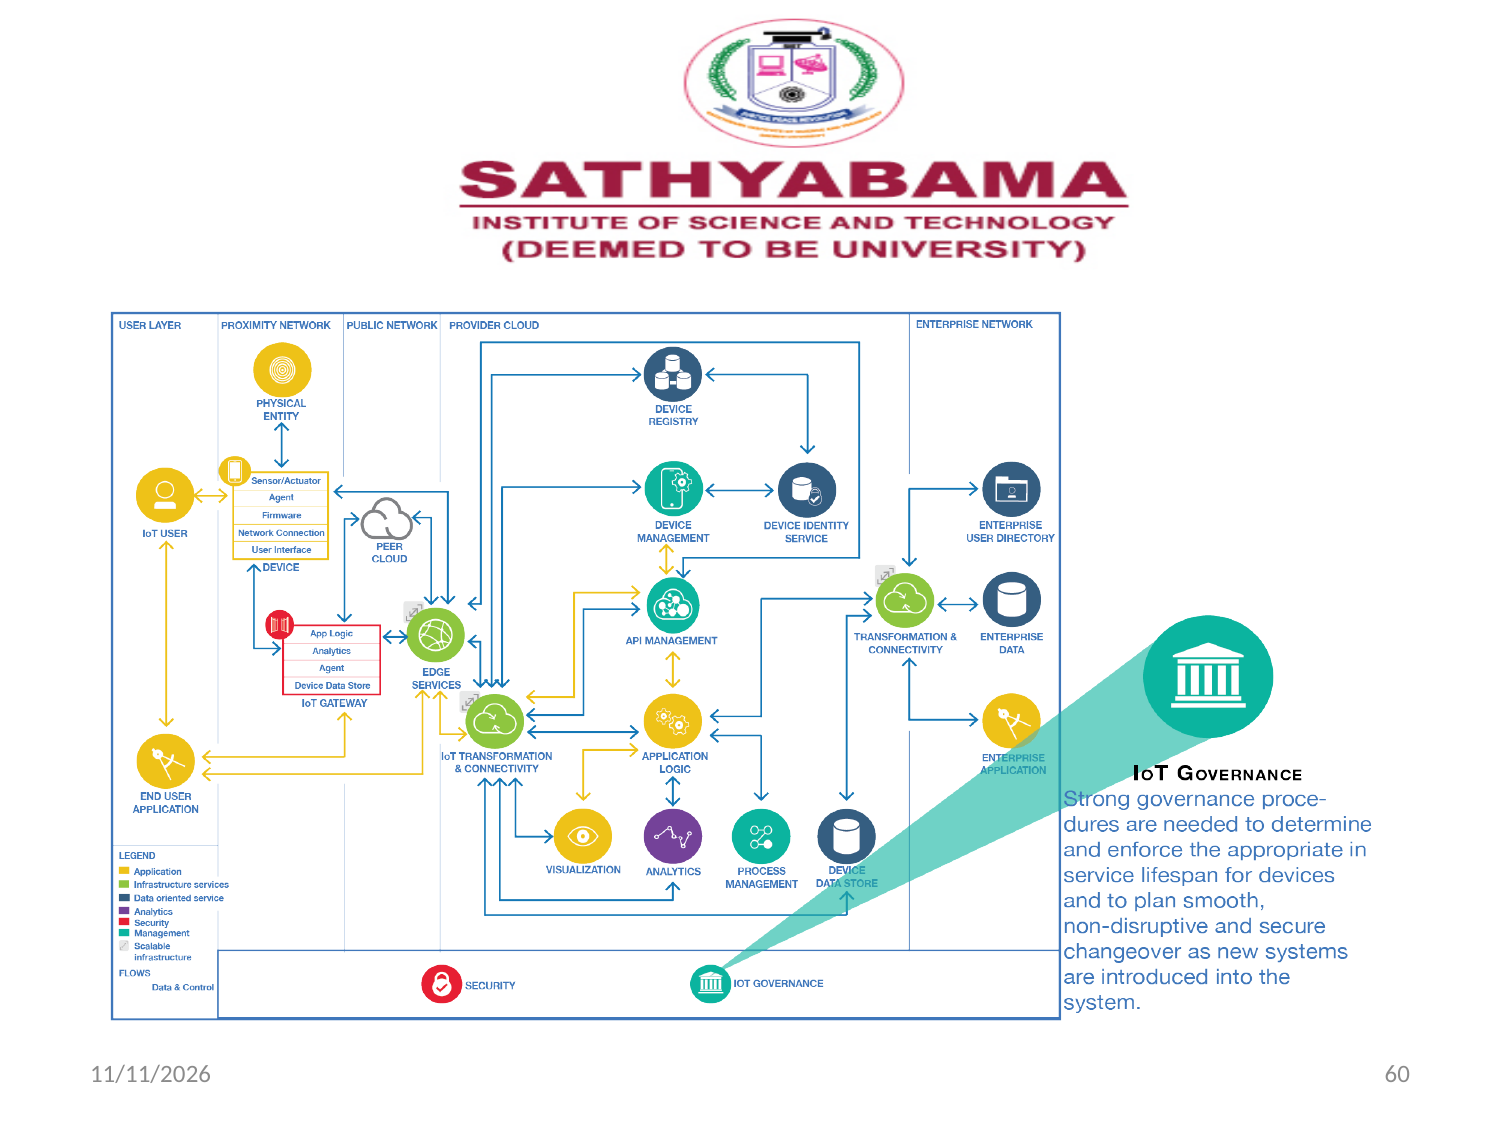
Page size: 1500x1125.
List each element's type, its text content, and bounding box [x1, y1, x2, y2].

picture [433, 0, 1161, 270]
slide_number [75, 1042, 425, 1103]
picture [105, 304, 1372, 1035]
slide_number 60 [1074, 1042, 1425, 1103]
